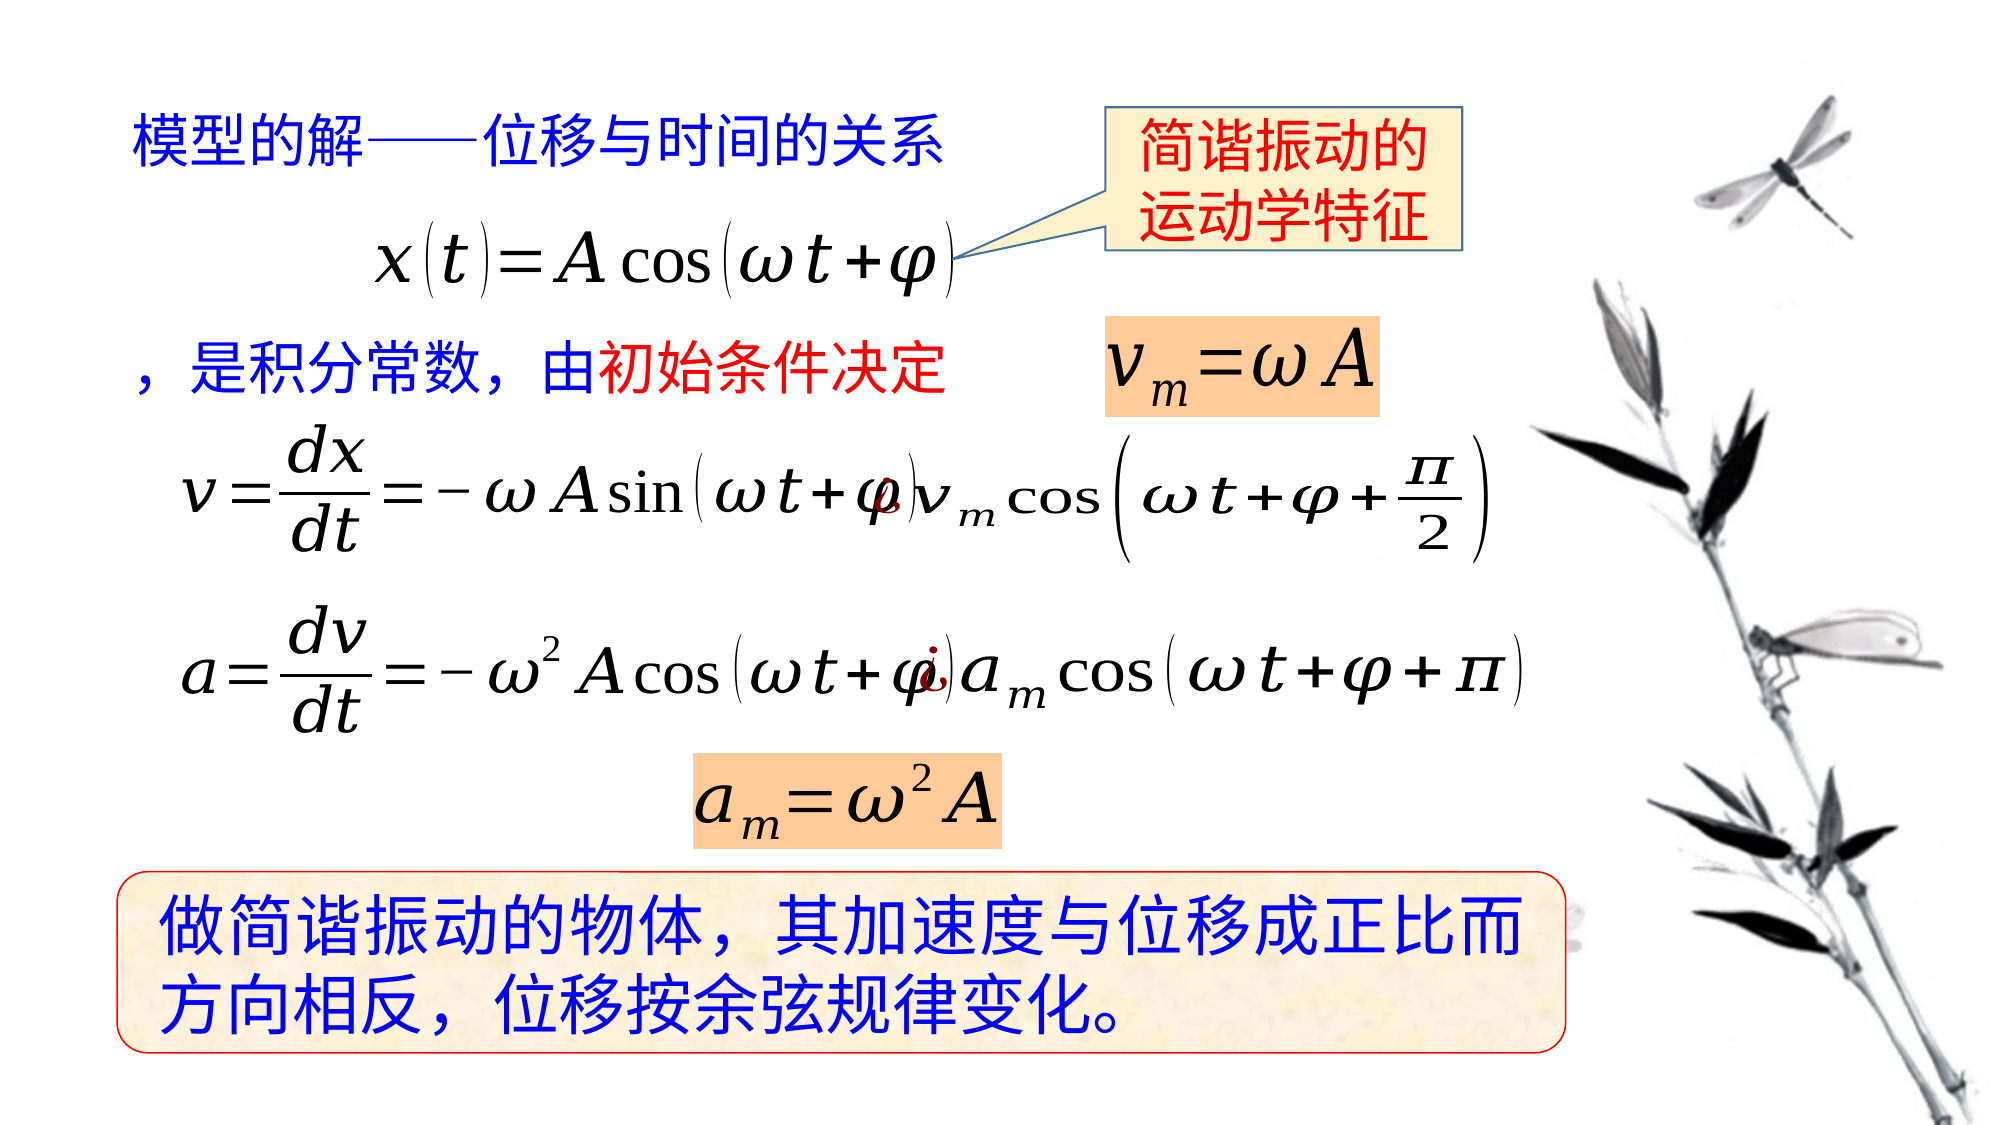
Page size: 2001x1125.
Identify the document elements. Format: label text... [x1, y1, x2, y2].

text_box 简谐振动的运动学特征 [951, 106, 1464, 261]
picture [1376, 61, 2000, 1125]
picture [1376, 660, 1384, 685]
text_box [117, 871, 1566, 1053]
text_box 模型的解——位移与时间的关系 [117, 97, 1074, 182]
